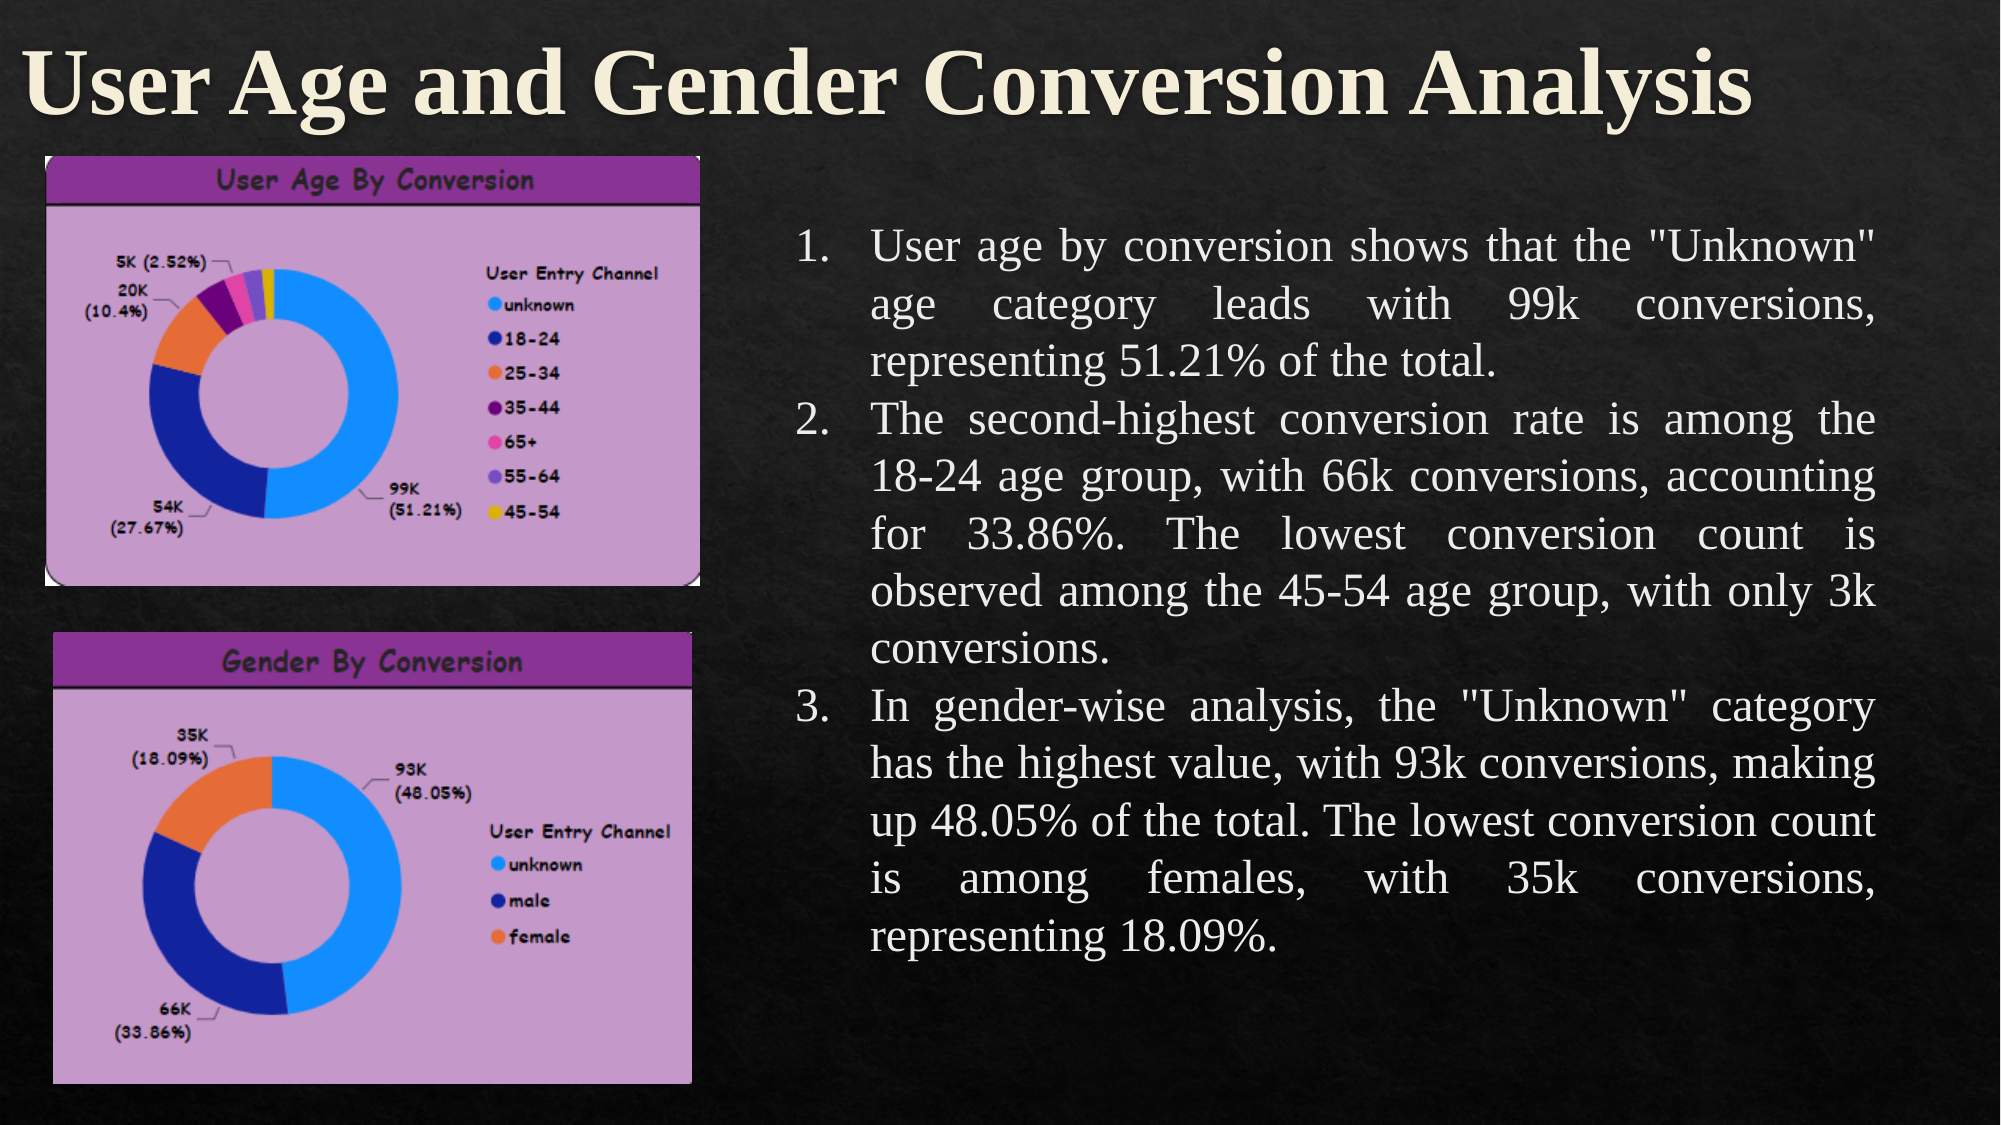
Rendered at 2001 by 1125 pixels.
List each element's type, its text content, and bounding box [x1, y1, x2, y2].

picture [53, 631, 692, 1085]
text_box User age by conversion shows that the "Unknown" age category leads with 99k conversions, representing 51.21% of the total. The second-highest conversion rate is among the 18-24 age group, with 66k conversions, accounting for 33.86%. The lowest conversion count is observed among the 45-54 age group, with only 3k conversions. In gender-wise analysis, the "Unknown" category has the highest value, with 93k conversions, making up 48.05% of the total. The lowest conversion count is among females, with 35k conversions, representing 18.09%. [780, 206, 1893, 1014]
title User Age and Gender Conversion Analysis [0, 0, 1776, 188]
picture [45, 156, 700, 586]
